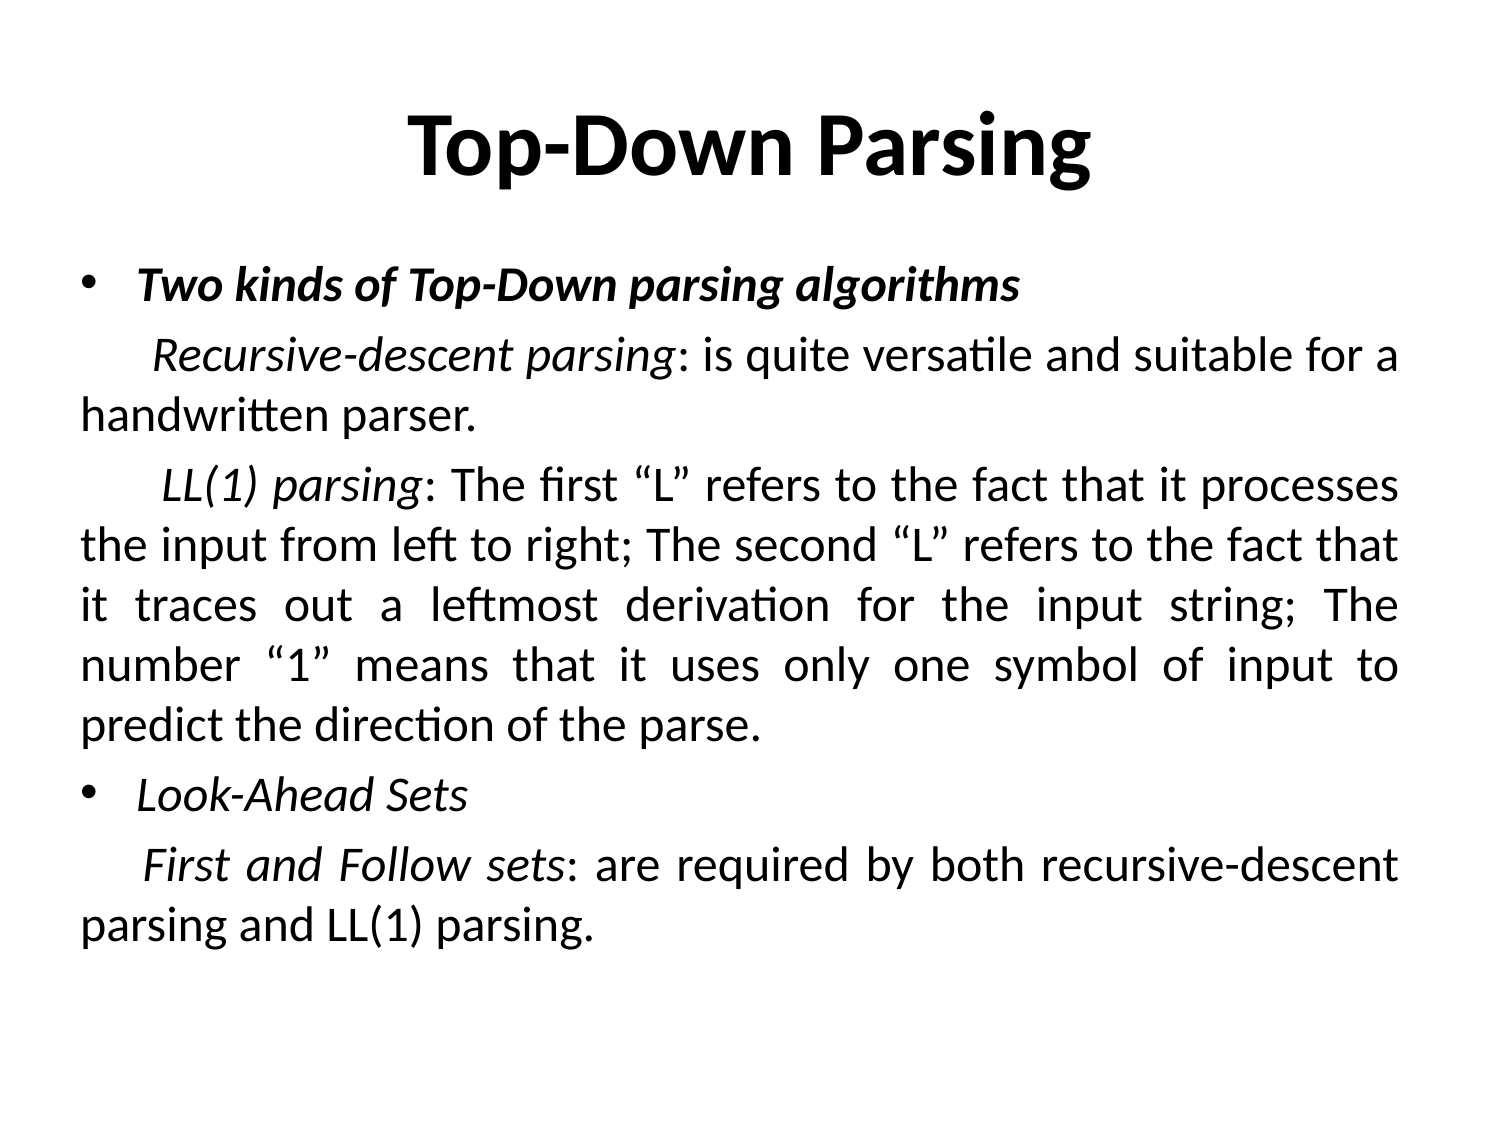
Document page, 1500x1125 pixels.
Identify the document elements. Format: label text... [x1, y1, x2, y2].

list Two kinds of Top-Down parsing algorithms Recursive-descent parsing: is quite versatile and suitable for a handwritten parser. LL(1) parsing: The first “L” refers to the fact that it processes the input from left to right; The second “L” refers to the fact that it traces out a leftmost derivation for the input string; The number “1” means that it uses only one symbol of input to predict the direction of the parse. Look-Ahead Sets First and Follow sets: are required by both recursive-descent parsing and LL(1) parsing. [64, 243, 1415, 986]
title Top-Down Parsing [75, 45, 1425, 233]
